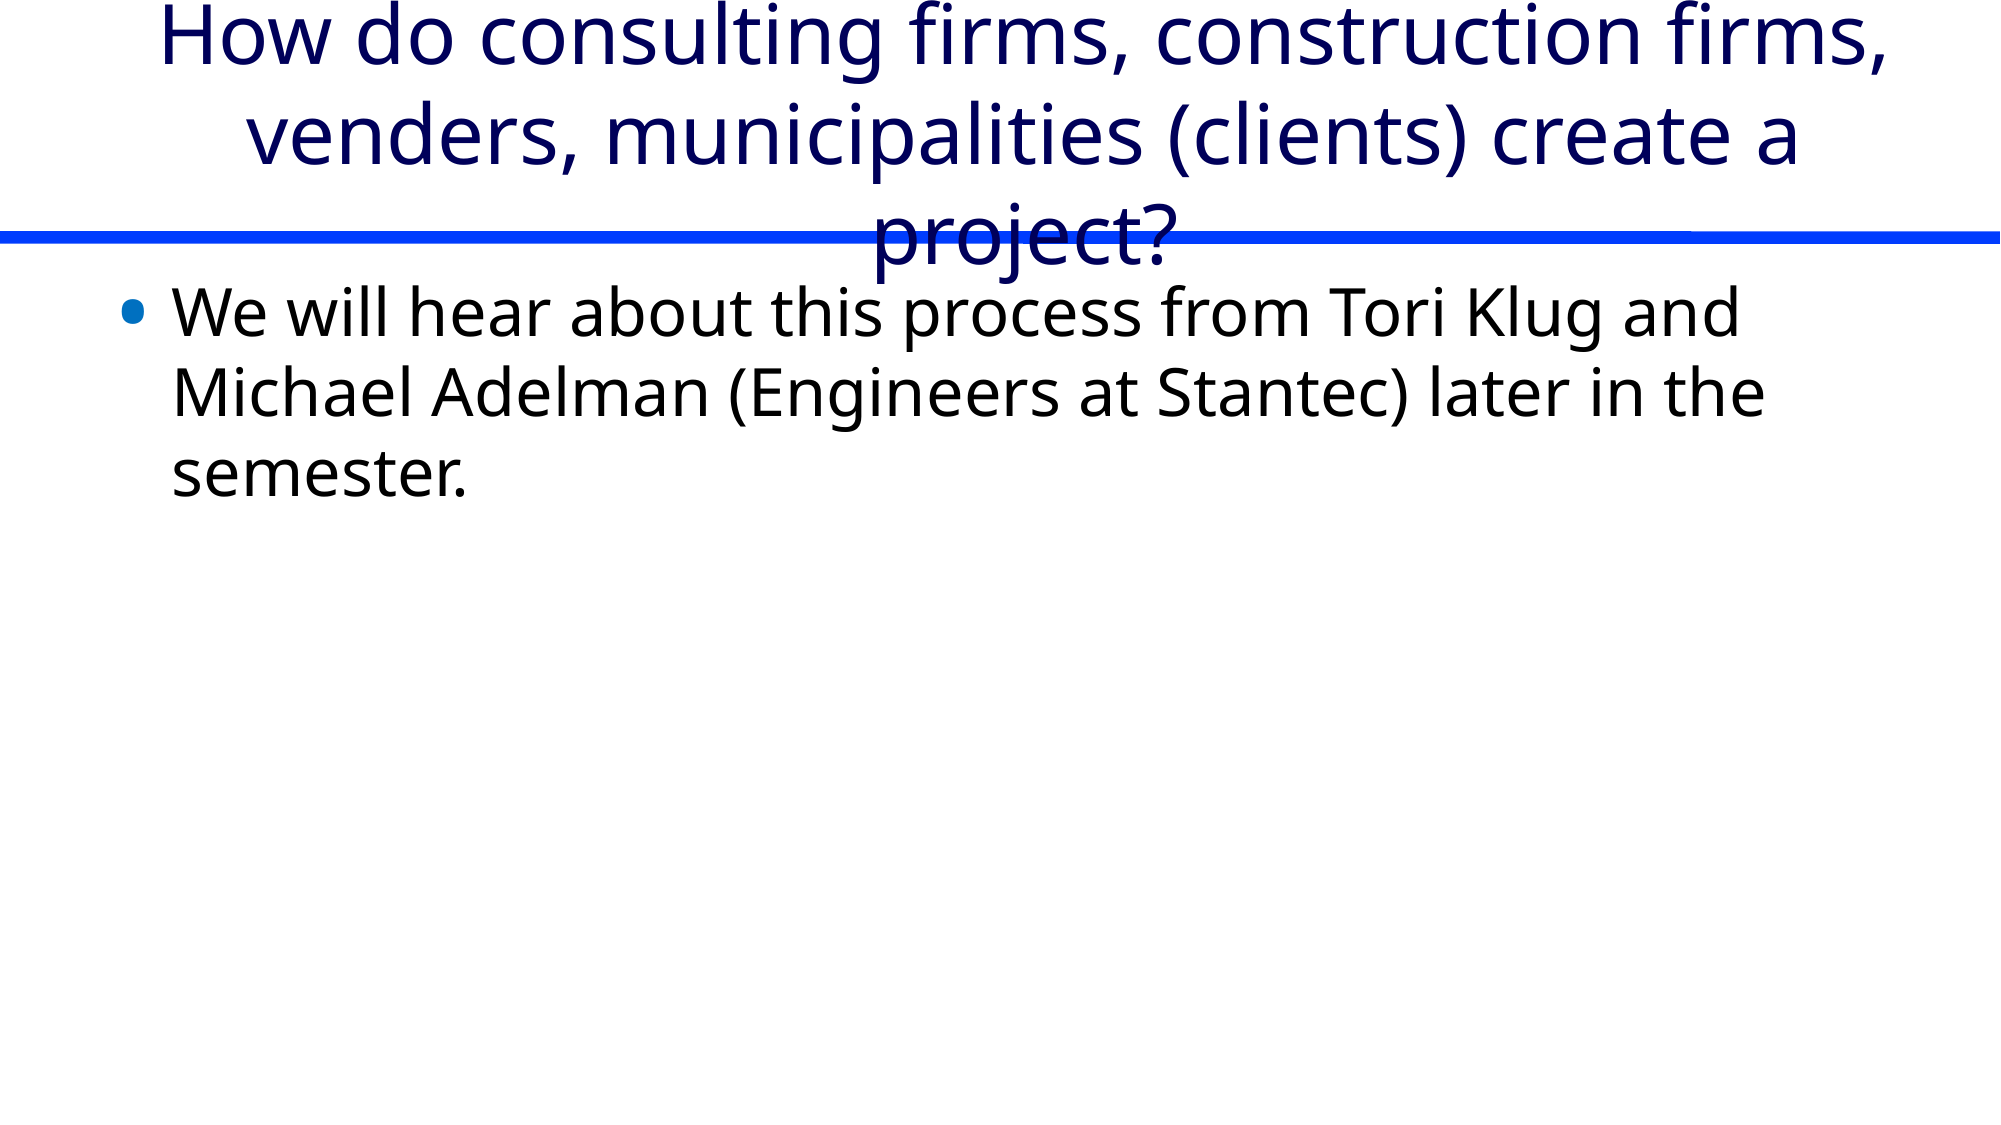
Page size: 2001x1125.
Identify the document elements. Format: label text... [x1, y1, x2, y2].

list We will hear about this process from Tori Klug and Michael Adelman (Engineers at Stantec) later in the semester. [99, 262, 1901, 1006]
title How do consulting firms, construction firms, venders, municipalities (clients) create a project? [99, 37, 1950, 225]
